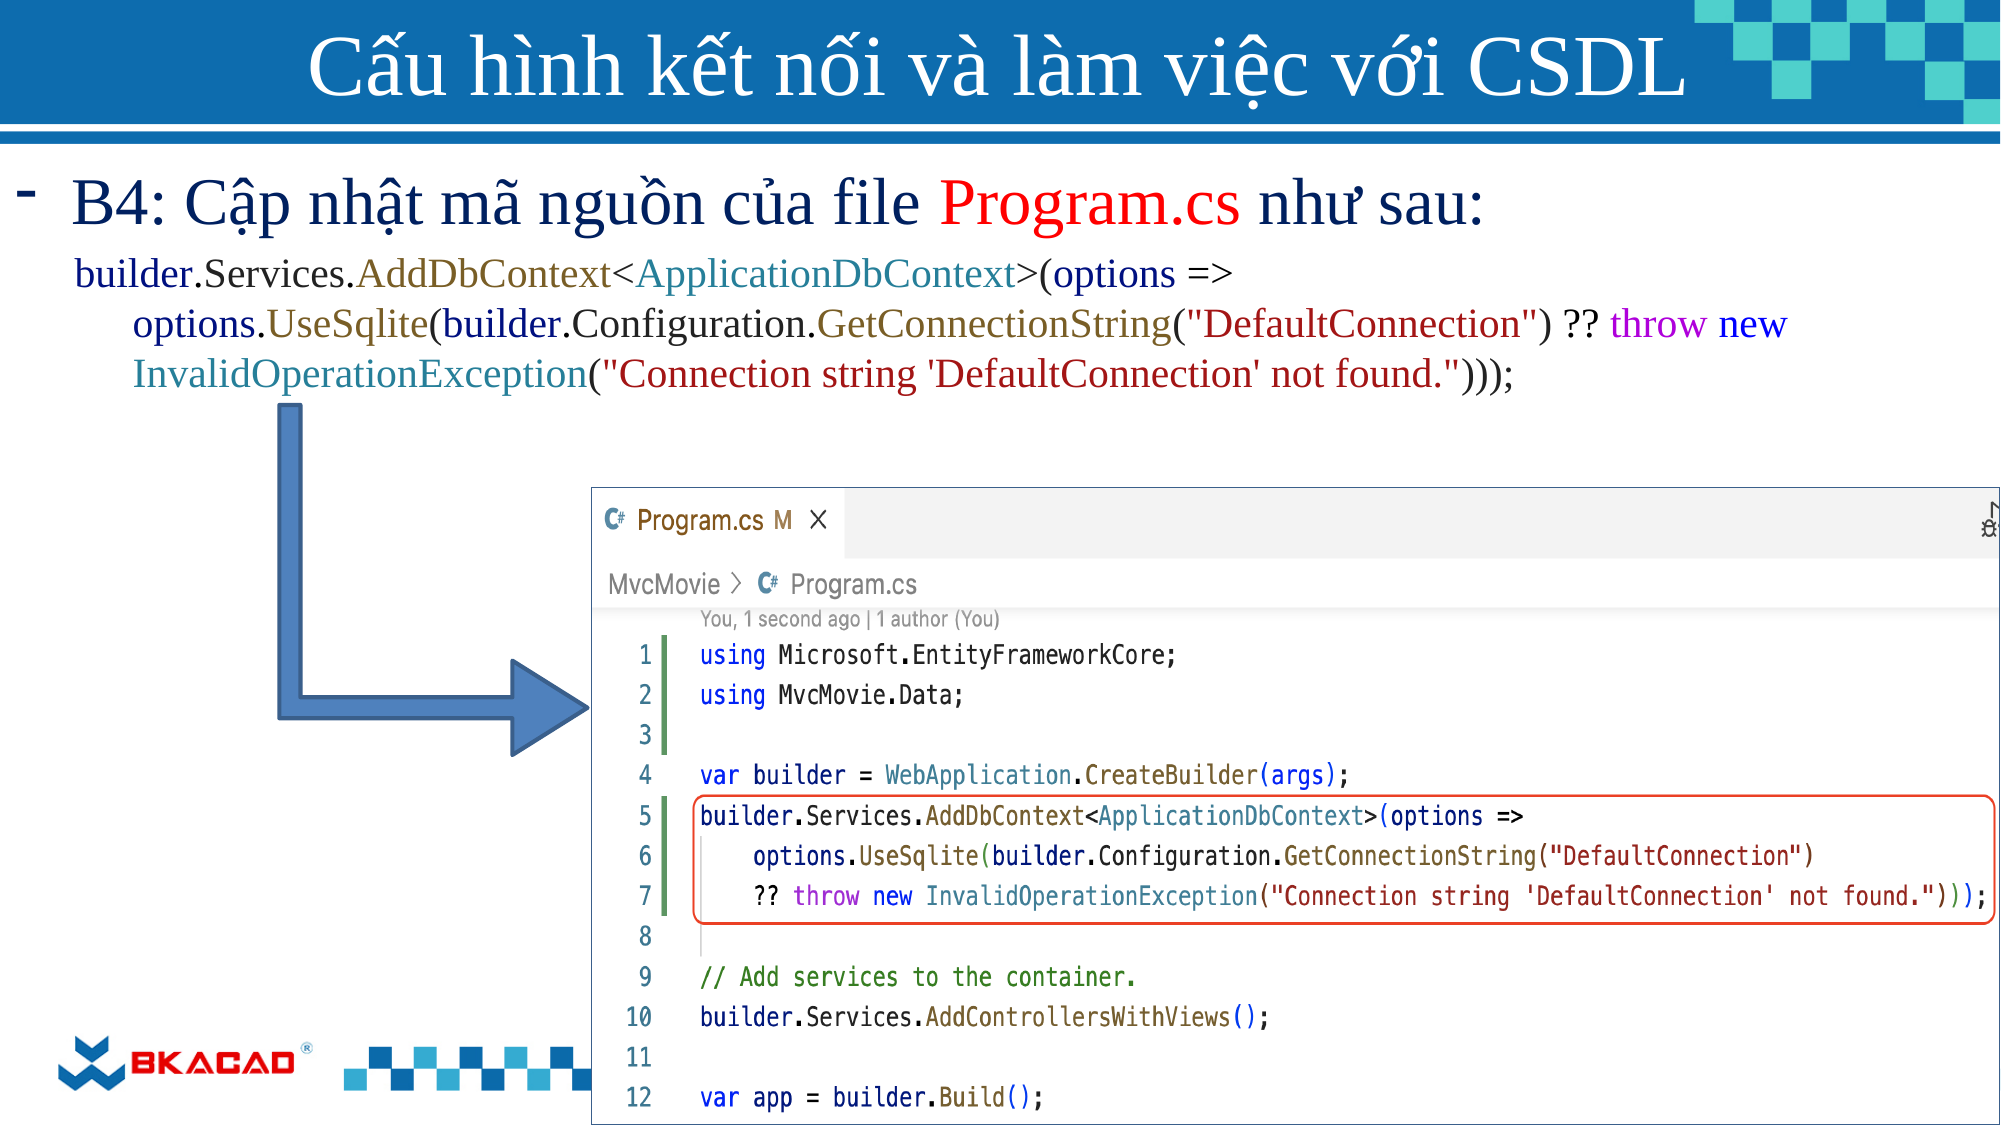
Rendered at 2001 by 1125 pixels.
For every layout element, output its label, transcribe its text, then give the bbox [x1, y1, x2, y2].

title Cấu hình kết nối và làm việc với CSDL [0, 0, 2000, 121]
picture [0, 0, 2001, 1125]
text_box [277, 402, 586, 757]
list B4: Cập nhật mã nguồn của file Program.cs như sau: builder.Services.AddDbContext<ApplicationDbContext>(options => options.UseSqlite(builder.Configuration.GetConnectionString("DefaultConnection") ?? throw new InvalidOperationException("Connection string 'DefaultConnection' not found."))); [0, 149, 1995, 550]
